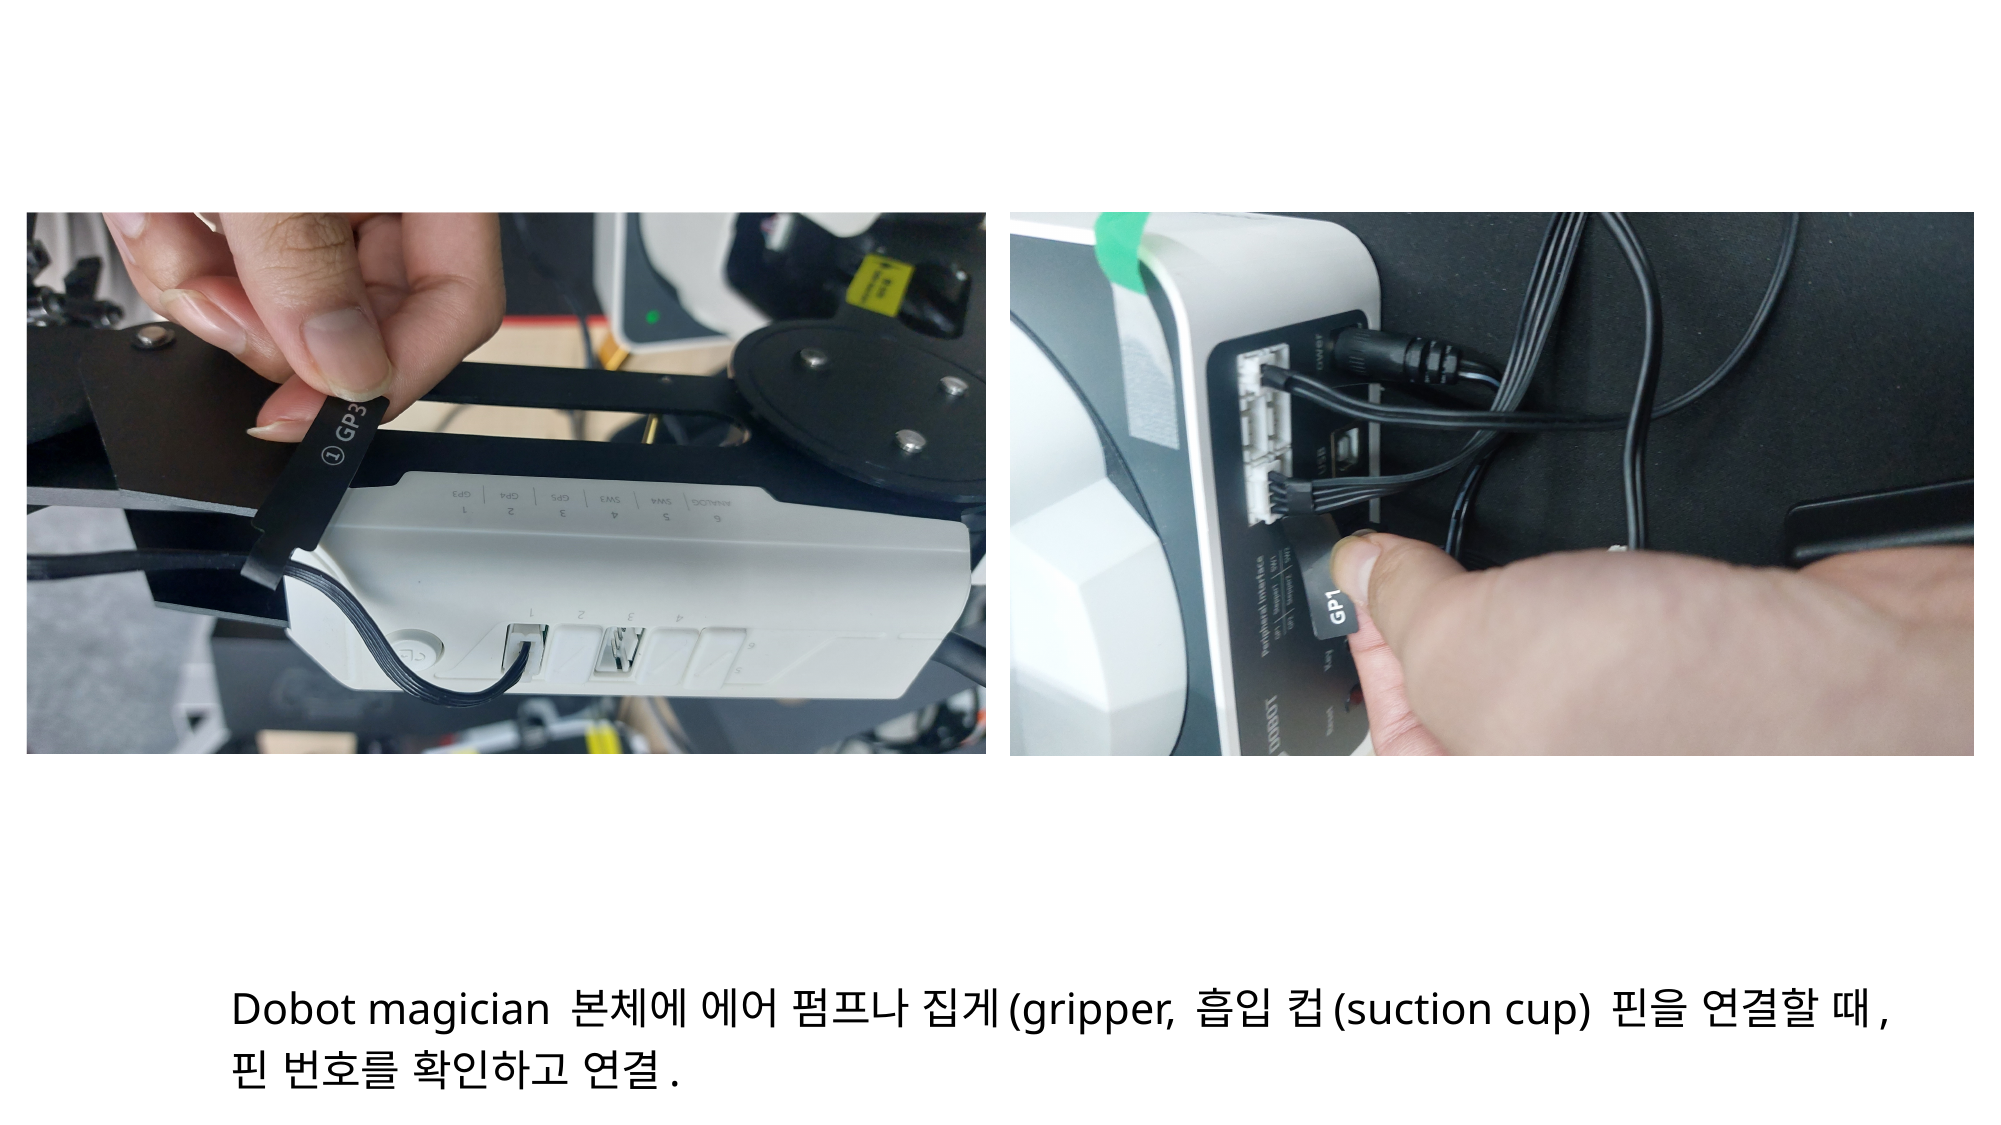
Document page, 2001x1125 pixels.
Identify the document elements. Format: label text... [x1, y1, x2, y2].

list Dobot magician 본체에 에어 펌프나 집게(gripper, 흡입 컵(suction cup) 핀을 연결할 때, 핀 번호를 확인하고 연결. [215, 979, 1941, 1110]
picture [1010, 212, 1974, 756]
picture [26, 212, 986, 754]
